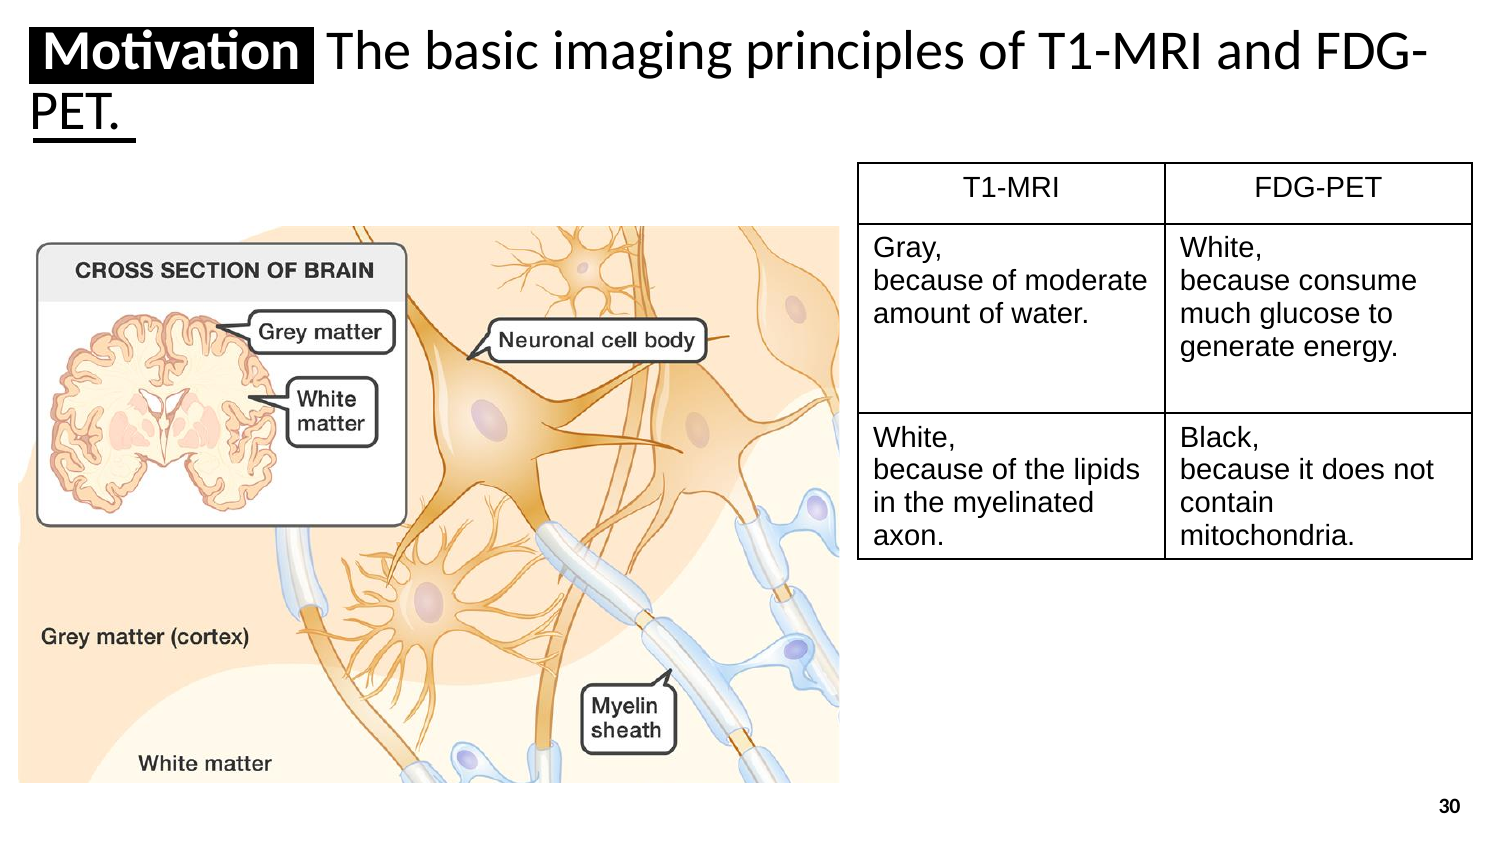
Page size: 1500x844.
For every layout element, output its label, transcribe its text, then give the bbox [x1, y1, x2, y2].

table_cell White, because of the lipids in the myelinated axon. [859, 414, 1164, 558]
table_cell Gray, because of moderate amount of water. [859, 225, 1164, 412]
table_cell White, because consume much glucose to generate energy. [1166, 225, 1471, 412]
table_header FDG-PET [1166, 164, 1471, 223]
table_cell Black, because it does not contain mitochondria. [1166, 414, 1471, 558]
title Motivation The basic imaging principles of T1-MRI and FDG-PET. [18, 0, 1500, 164]
slide_number 30 [1134, 782, 1472, 827]
picture [17, 226, 840, 783]
table_header T1-MRI [859, 164, 1164, 223]
